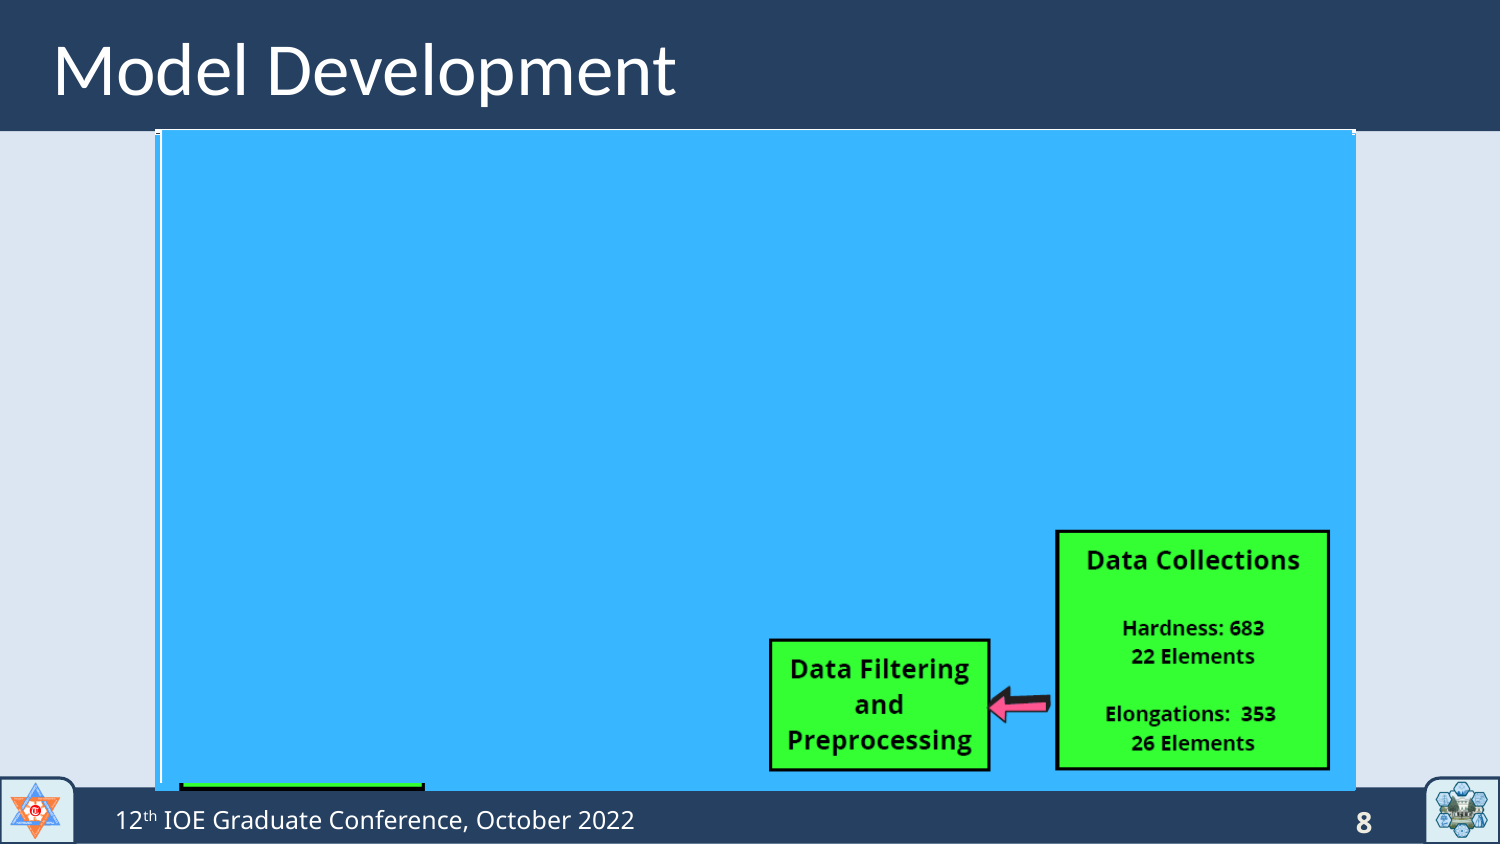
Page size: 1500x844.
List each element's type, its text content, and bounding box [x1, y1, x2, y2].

picture [9, 782, 61, 839]
text_box 1 [1237, 796, 1388, 833]
picture [1435, 781, 1488, 838]
picture [154, 129, 1356, 791]
text_box Model Development [37, 9, 1463, 122]
